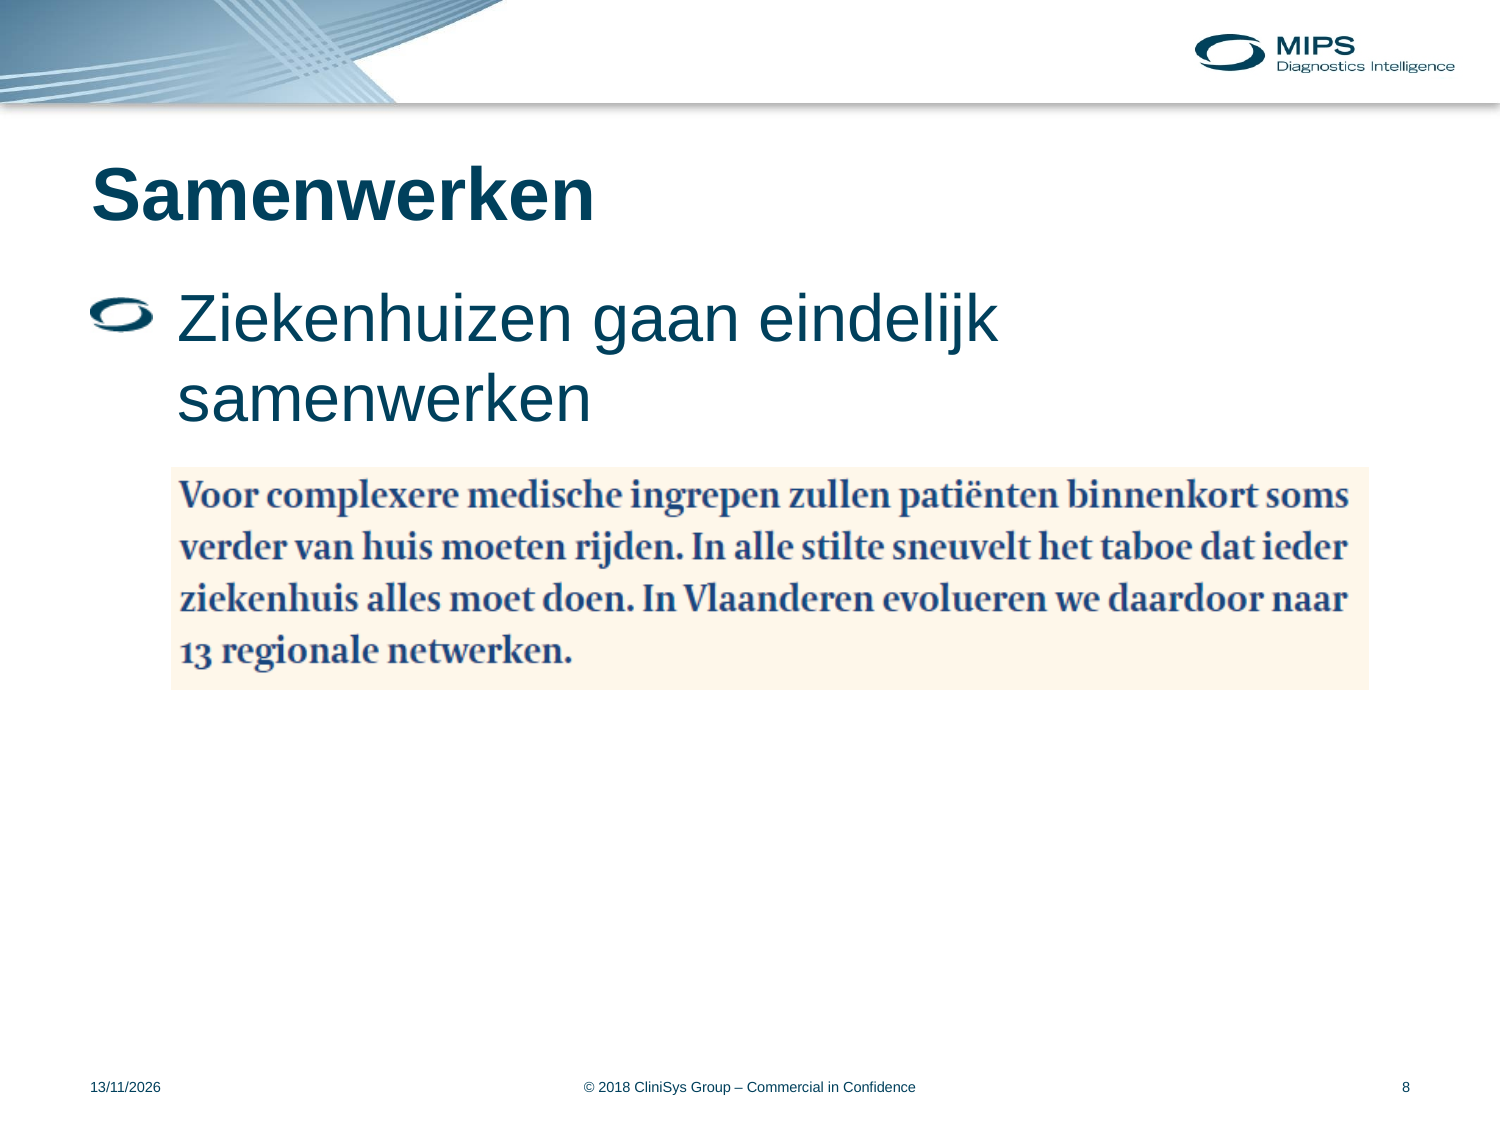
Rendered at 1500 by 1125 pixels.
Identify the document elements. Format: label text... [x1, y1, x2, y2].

footer © 2018 CliniSys Group – Commercial in Confidence [512, 1024, 988, 1103]
picture [0, 0, 1500, 133]
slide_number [75, 1024, 425, 1103]
picture [171, 467, 1369, 690]
slide_number 8 [1074, 1024, 1425, 1103]
list Ziekenhuizen gaan eindelijk samenwerken [75, 267, 1425, 1005]
title Samenwerken [76, 125, 1427, 256]
picture [90, 297, 153, 333]
